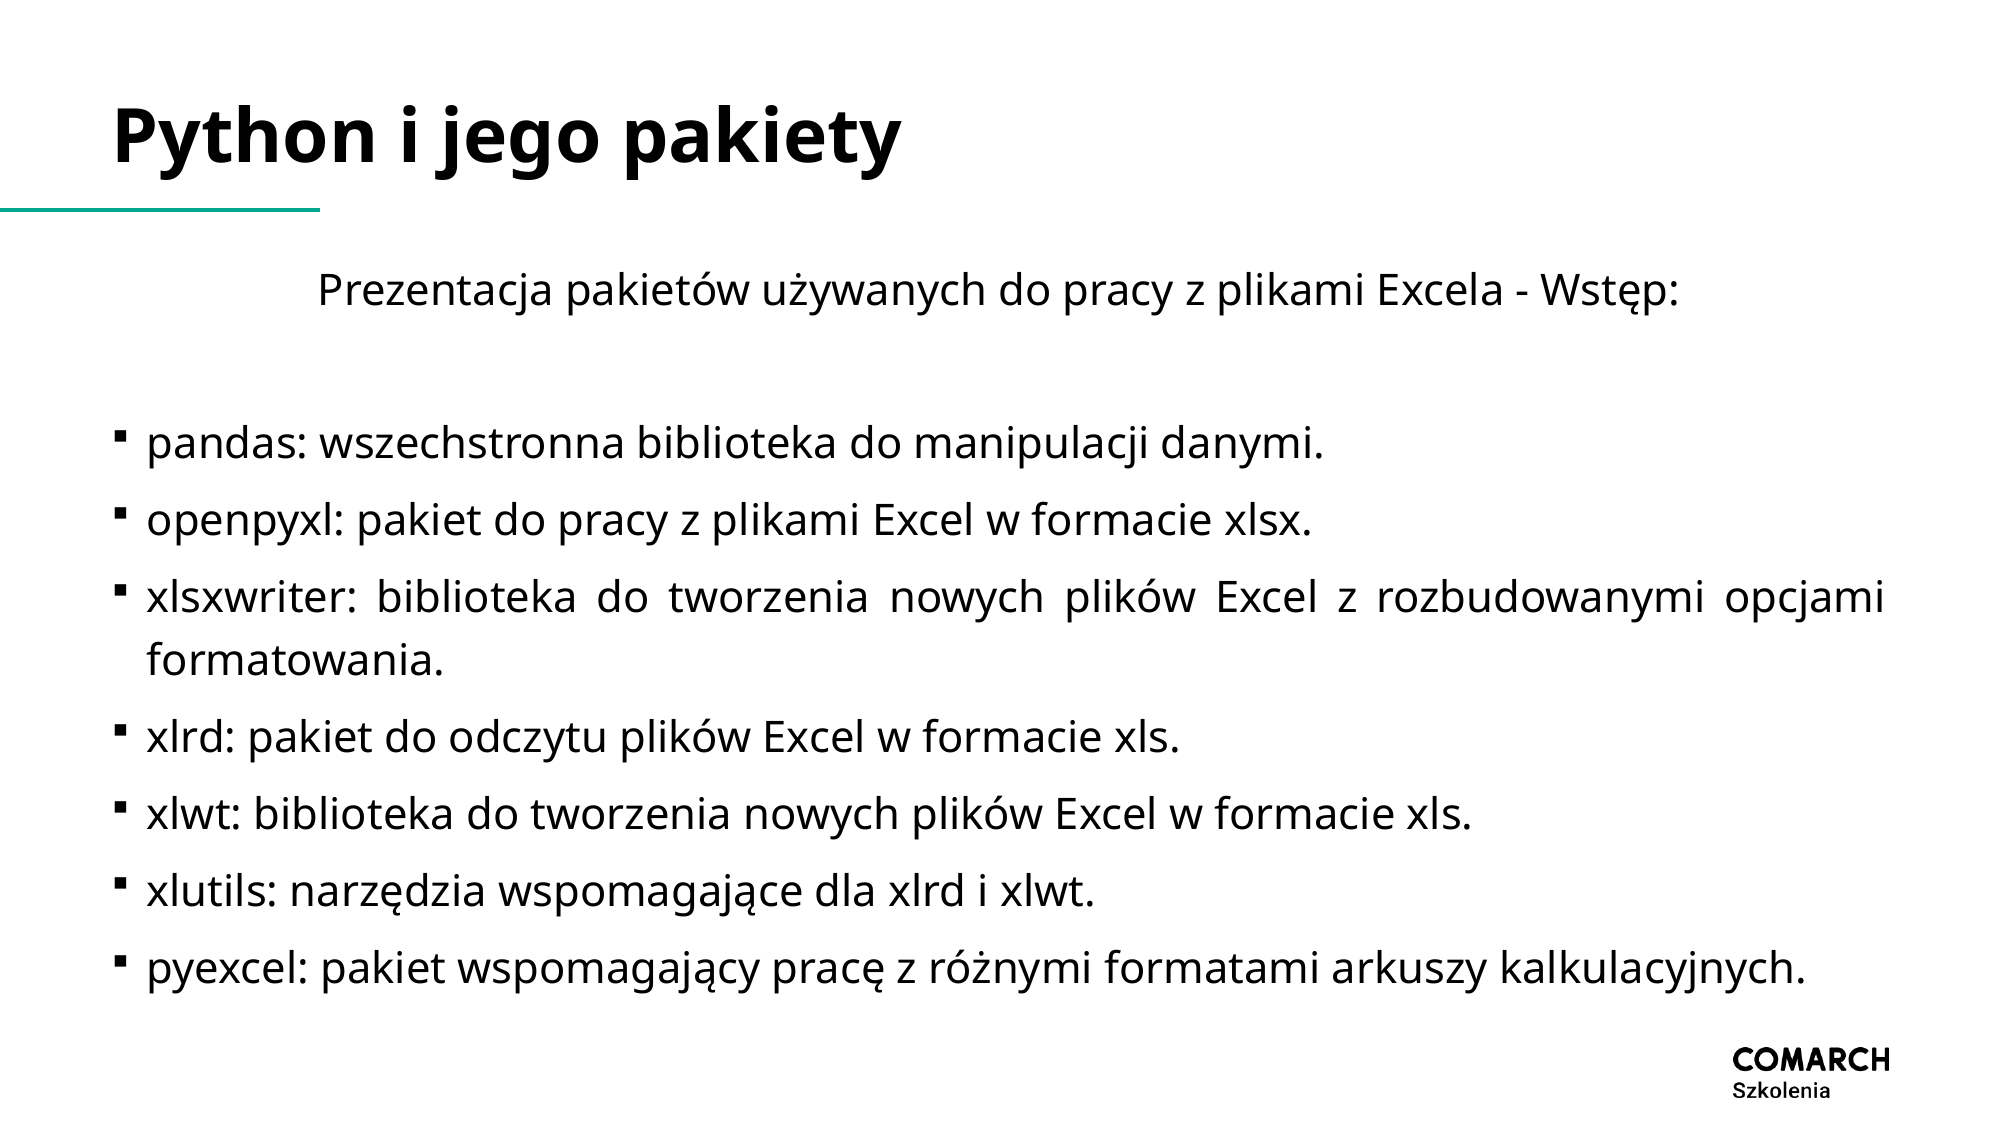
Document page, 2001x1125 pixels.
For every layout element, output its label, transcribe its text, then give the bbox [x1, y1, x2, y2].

title Python i jego pakiety [111, 0, 1889, 185]
list Prezentacja pakietów używanych do pracy z plikami Excela - Wstęp: pandas: wszechstronna biblioteka do manipulacji danymi. openpyxl: pakiet do pracy z plikami Excel w formacie xlsx. xlsxwriter: biblioteka do tworzenia nowych plików Excel z rozbudowanymi opcjami formatowania. xlrd: pakiet do odczytu plików Excel w formacie xls. xlwt: biblioteka do tworzenia nowych plików Excel w formacie xls. xlutils: narzędzia wspomagające dla xlrd i xlwt. pyexcel: pakiet wspomagający pracę z różnymi formatami arkuszy kalkulacyjnych. [111, 243, 1889, 1000]
picture [1733, 1047, 1889, 1098]
